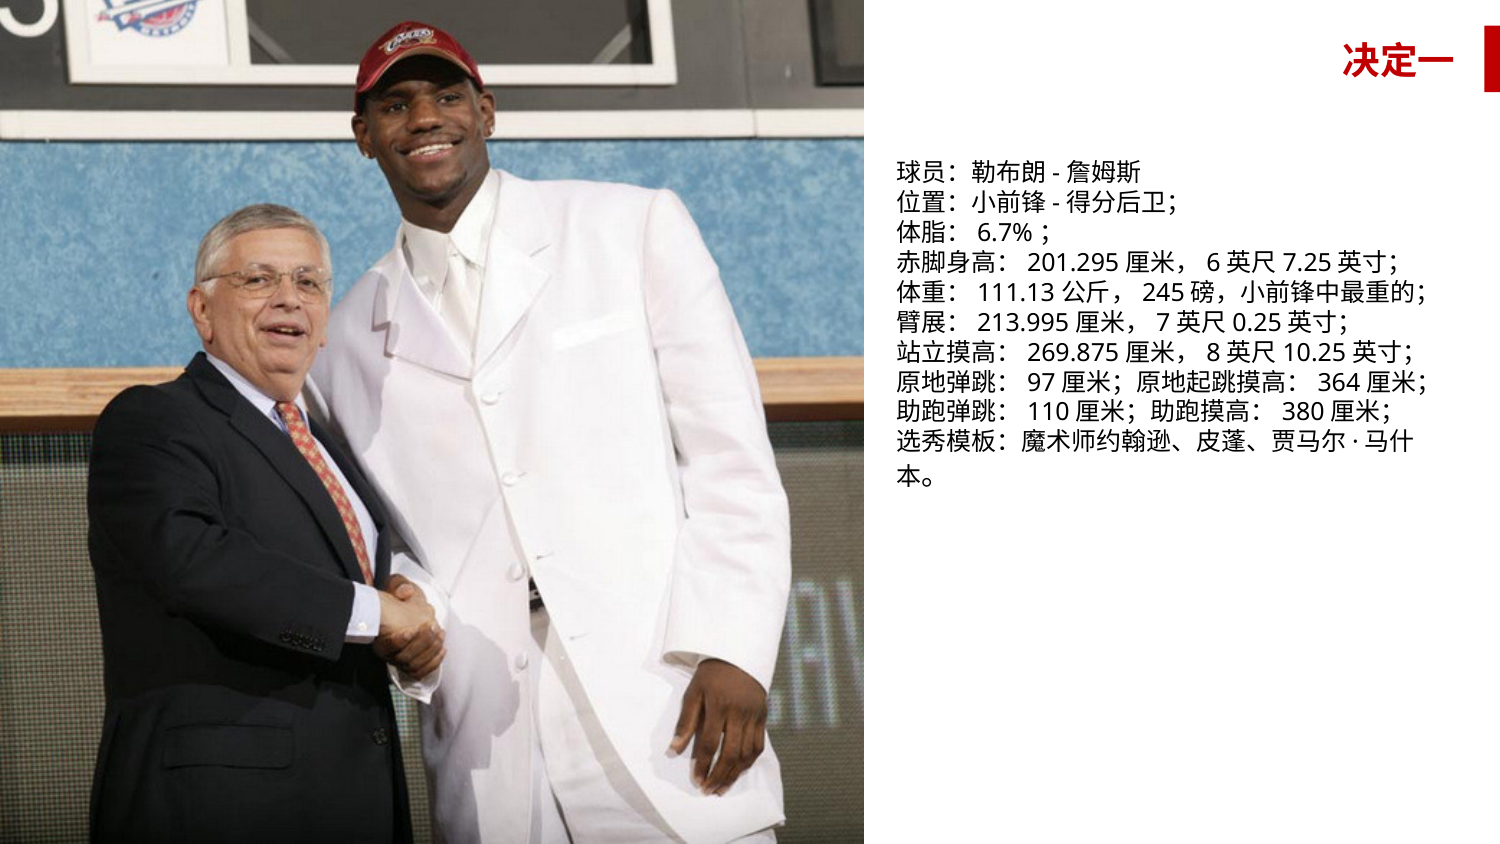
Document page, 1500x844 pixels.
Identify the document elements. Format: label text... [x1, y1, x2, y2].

text_box [1482, 24, 1500, 94]
text_box 决定一 [1037, 31, 1467, 88]
text_box 球员：勒布朗-詹姆斯 位置：小前锋-得分后卫； 体脂：6.7%； 赤脚身高：201.295厘米，6英尺7.25英寸； 体重：111.13公斤，245磅，小前锋中最重的； 臂展：213.995厘米，7英尺0.25英寸； 站立摸高：269.875厘米，8英尺10.25英寸； 原地弹跳：97厘米；原地起跳摸高：364厘米； 助跑弹跳：110厘米；助跑摸高：380厘米； 选秀模板：魔术师约翰逊、皮蓬、贾马尔·马什本。 [881, 148, 1467, 499]
picture [0, 0, 864, 844]
